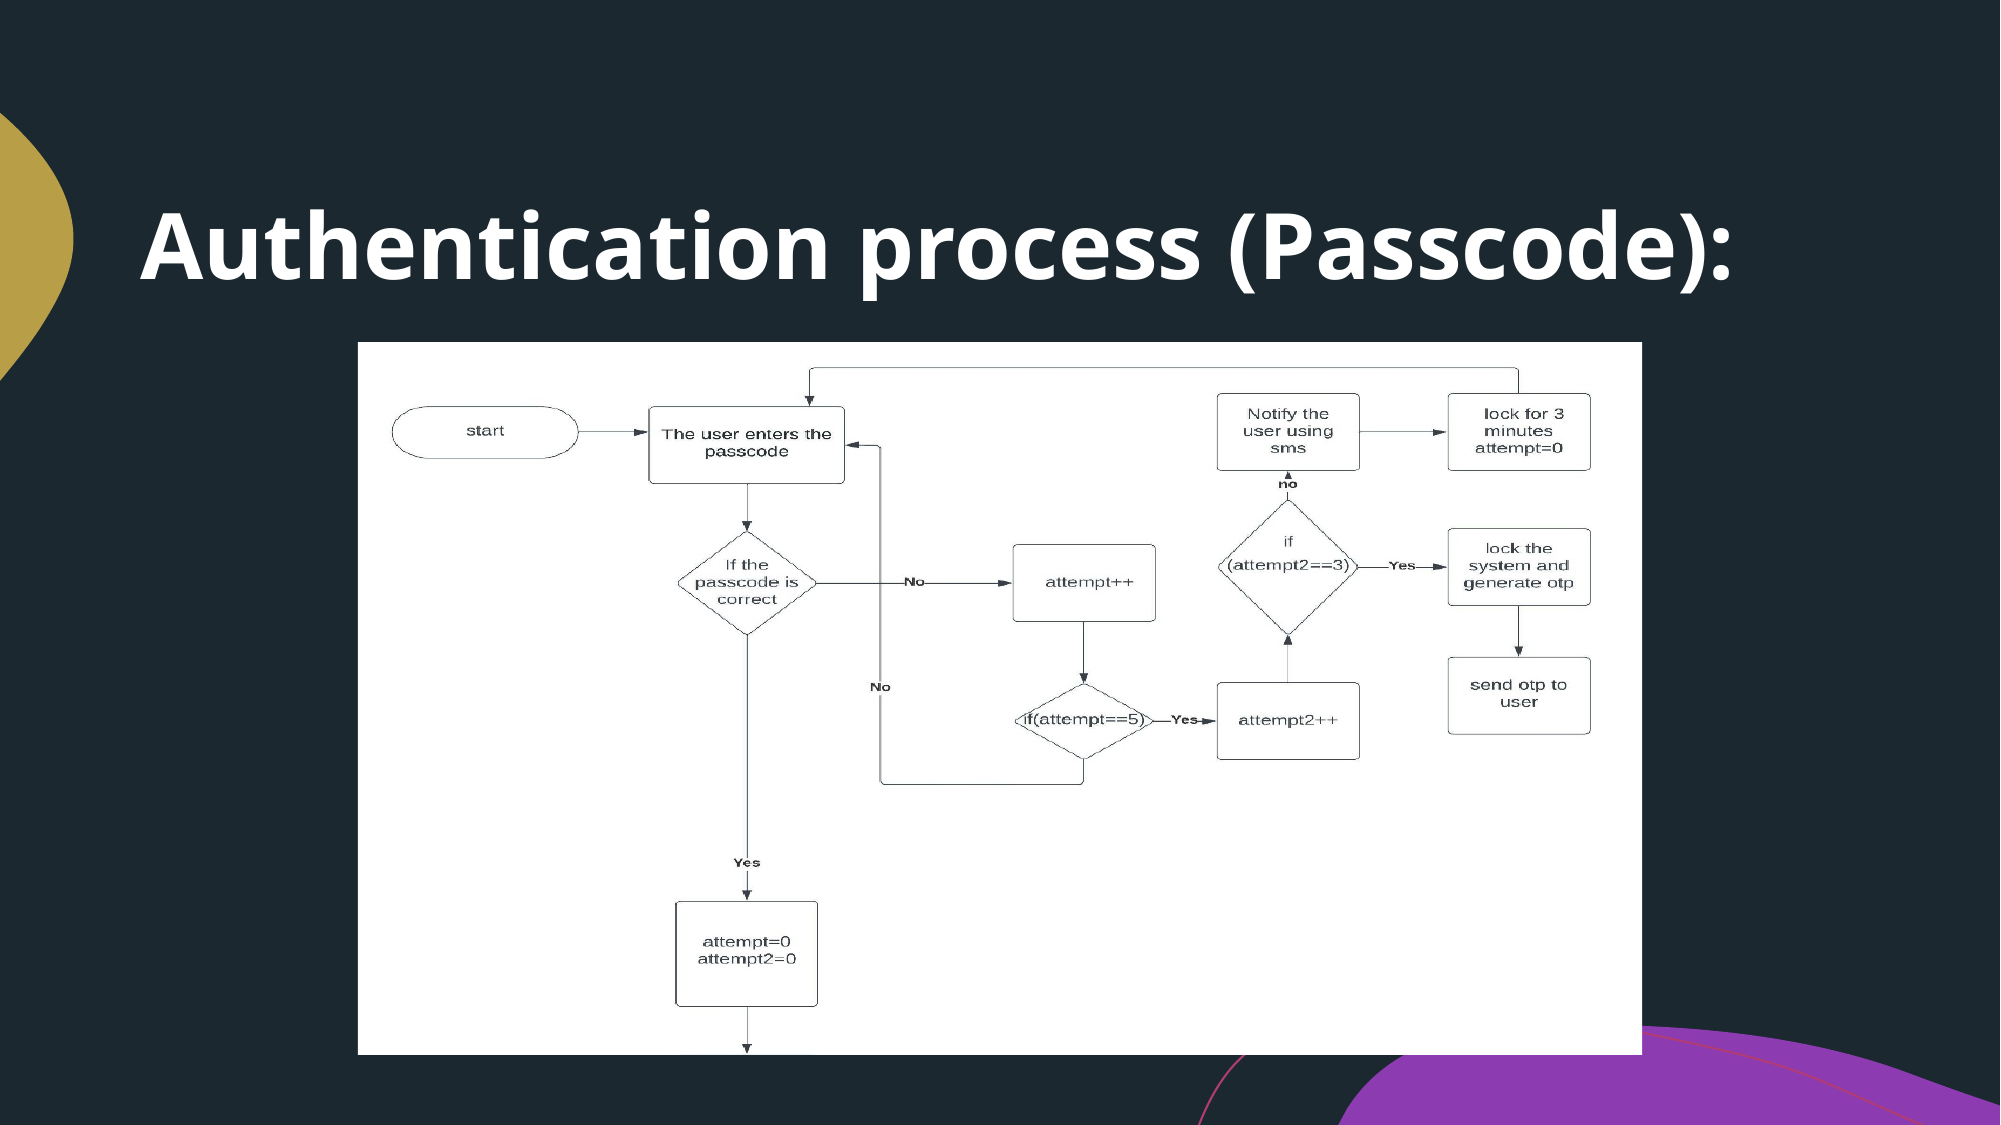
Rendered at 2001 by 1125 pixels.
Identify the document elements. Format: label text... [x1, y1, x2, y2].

title Authentication process (Passcode): [125, 125, 1875, 375]
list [357, 342, 1643, 1055]
